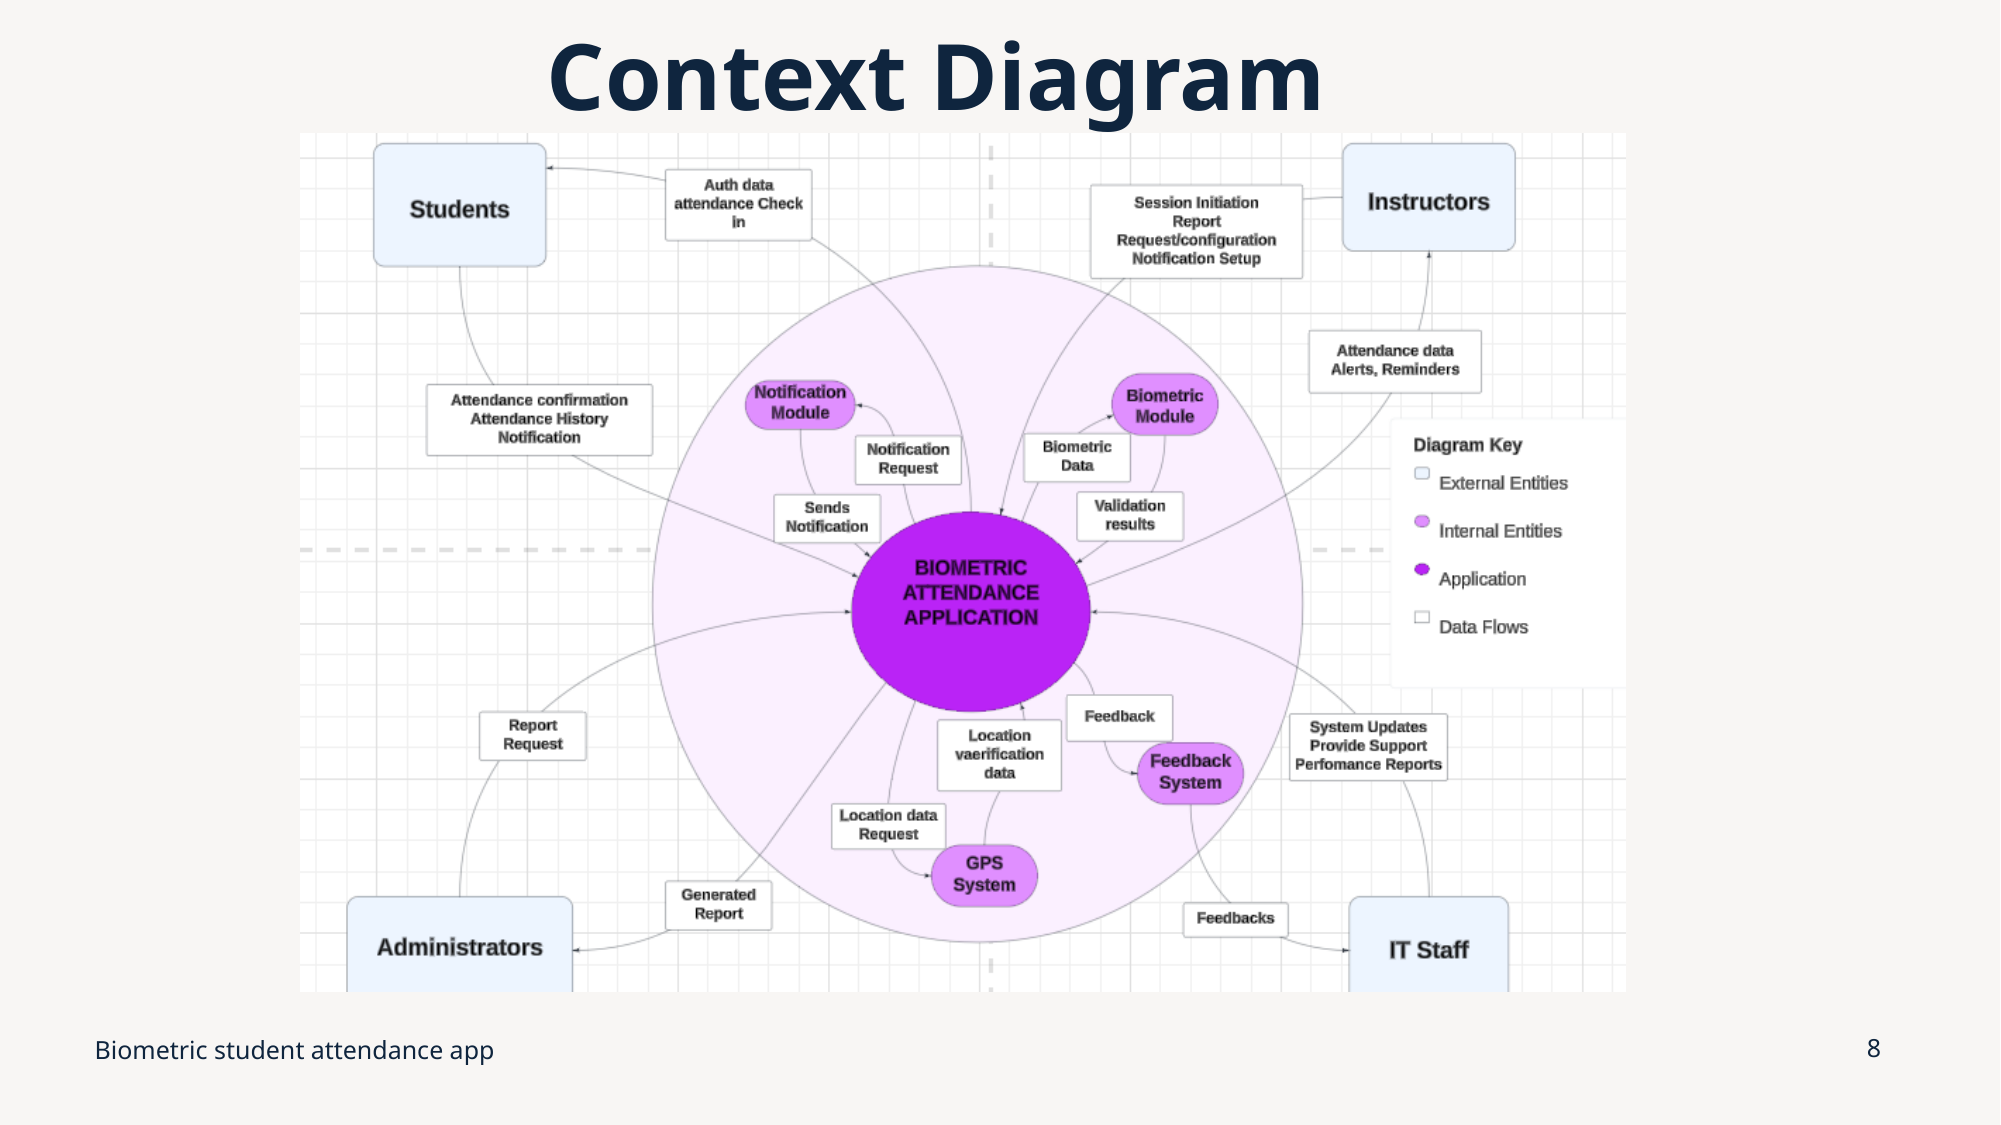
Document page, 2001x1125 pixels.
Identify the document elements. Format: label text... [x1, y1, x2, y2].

footer Biometric student attendance app [79, 1020, 755, 1080]
title Context Diagram [416, 0, 1456, 133]
picture [299, 133, 1626, 992]
slide_number 8 [1836, 1020, 1912, 1080]
